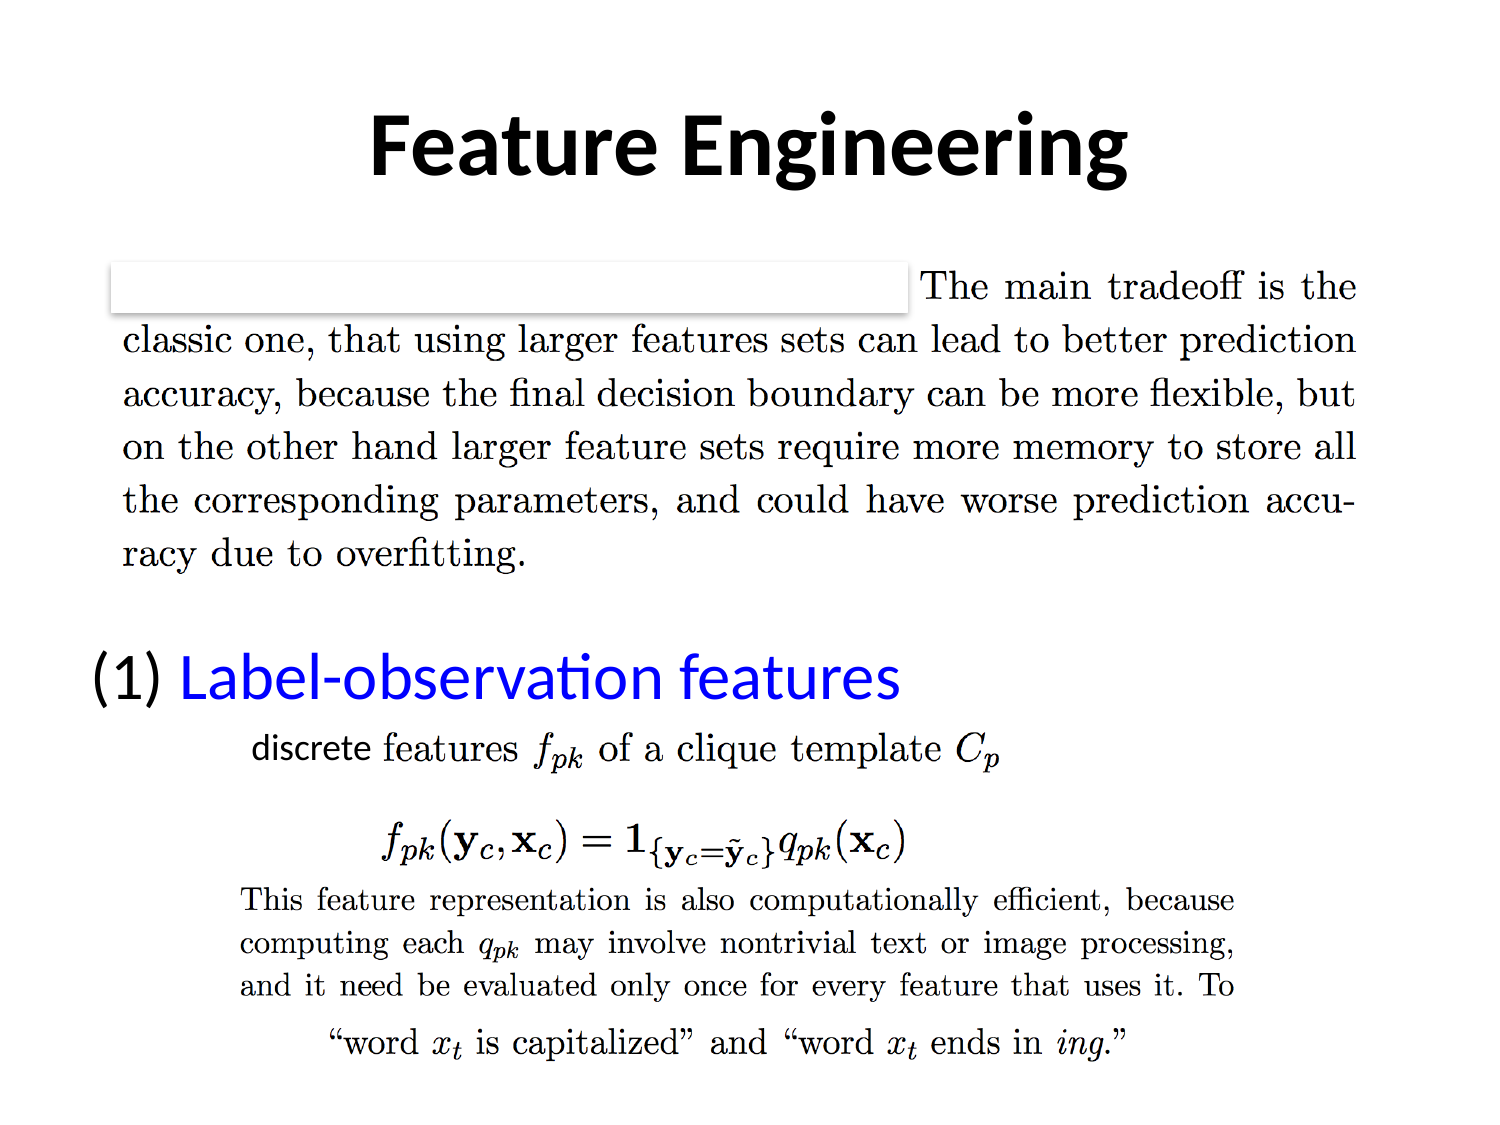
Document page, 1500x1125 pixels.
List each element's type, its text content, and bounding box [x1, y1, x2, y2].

picture [369, 811, 908, 872]
title Feature Engineering [75, 45, 1425, 233]
picture [321, 1022, 1131, 1066]
picture [234, 880, 1239, 1006]
text_box discrete [236, 715, 387, 776]
picture [375, 721, 1004, 775]
list (1) Label-observation features [75, 625, 1425, 1005]
picture [111, 262, 1363, 584]
